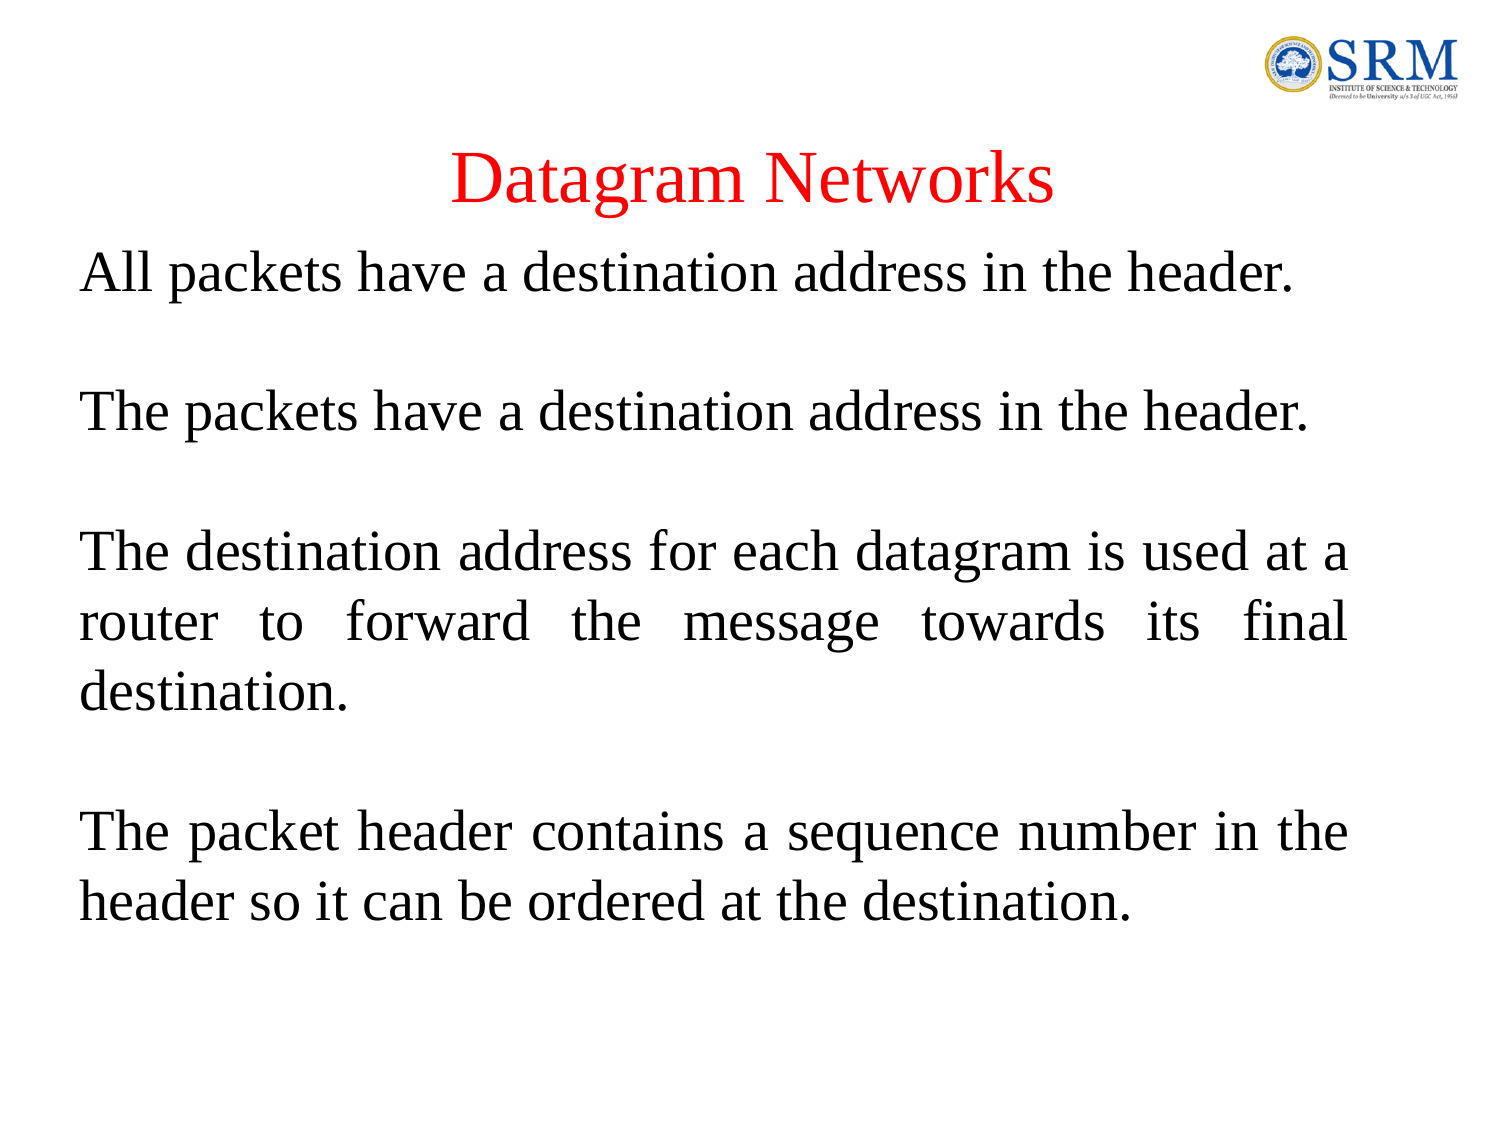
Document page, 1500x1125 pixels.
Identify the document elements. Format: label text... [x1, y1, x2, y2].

text_box All packets have a destination address in the header. The packets have a destination address in the header. The destination address for each datagram is used at a router to forward the message towards its final destination. The packet header contains a sequence number in the header so it can be ordered at the destination. [64, 224, 1365, 1018]
picture [1262, 24, 1463, 108]
text_box Datagram Networks [172, 119, 1298, 224]
